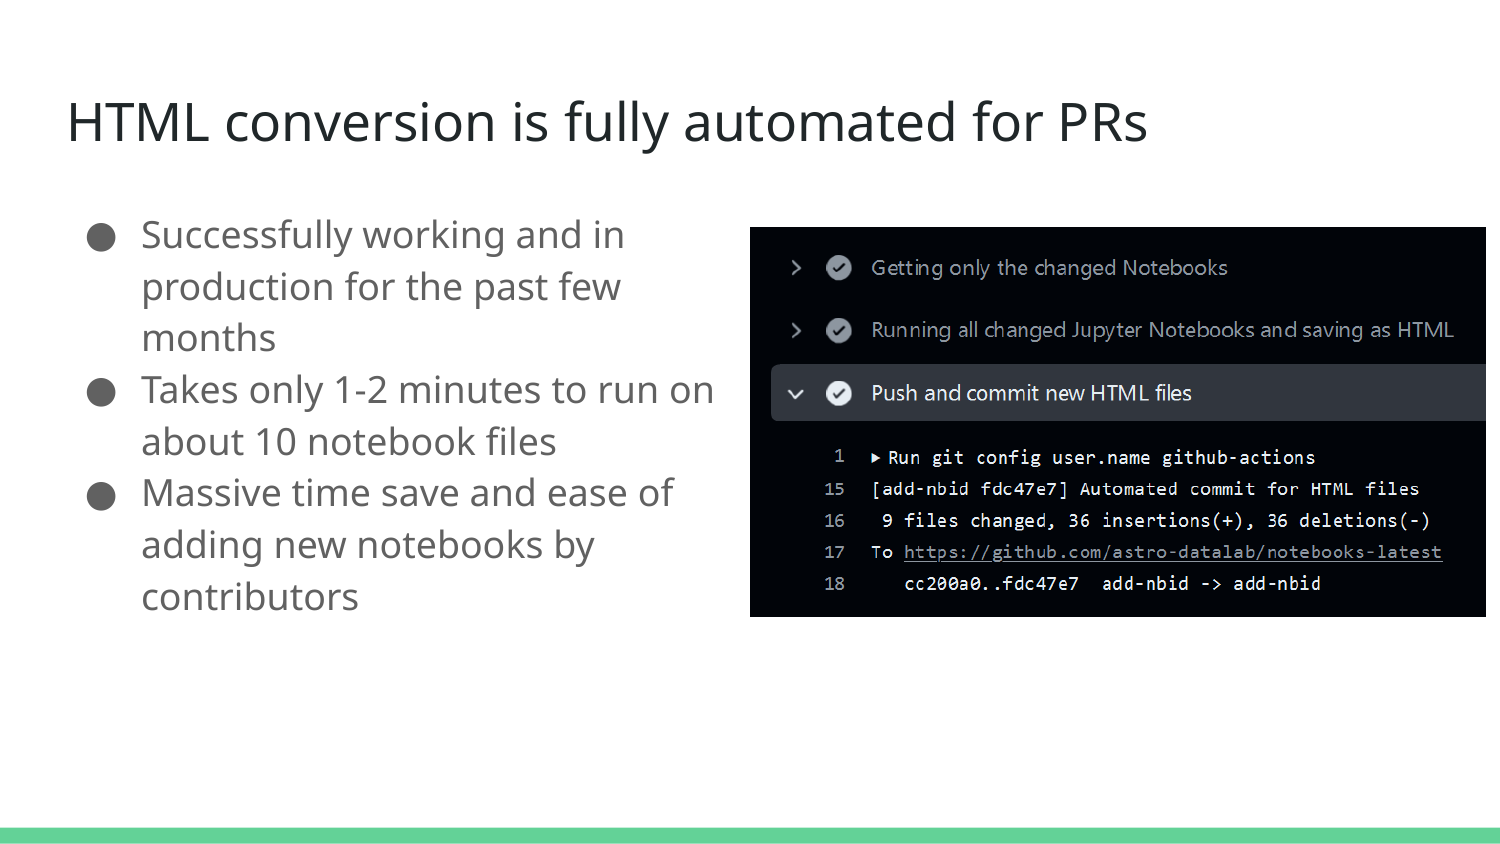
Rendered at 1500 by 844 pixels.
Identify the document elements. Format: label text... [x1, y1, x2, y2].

picture [749, 226, 1486, 617]
list Successfully working and in production for the past few months Takes only 1-2 minutes to run on about 10 notebook files Massive time save and ease of adding new notebooks by contributors [51, 189, 750, 750]
title HTML conversion is fully automated for PRs [51, 72, 1449, 167]
